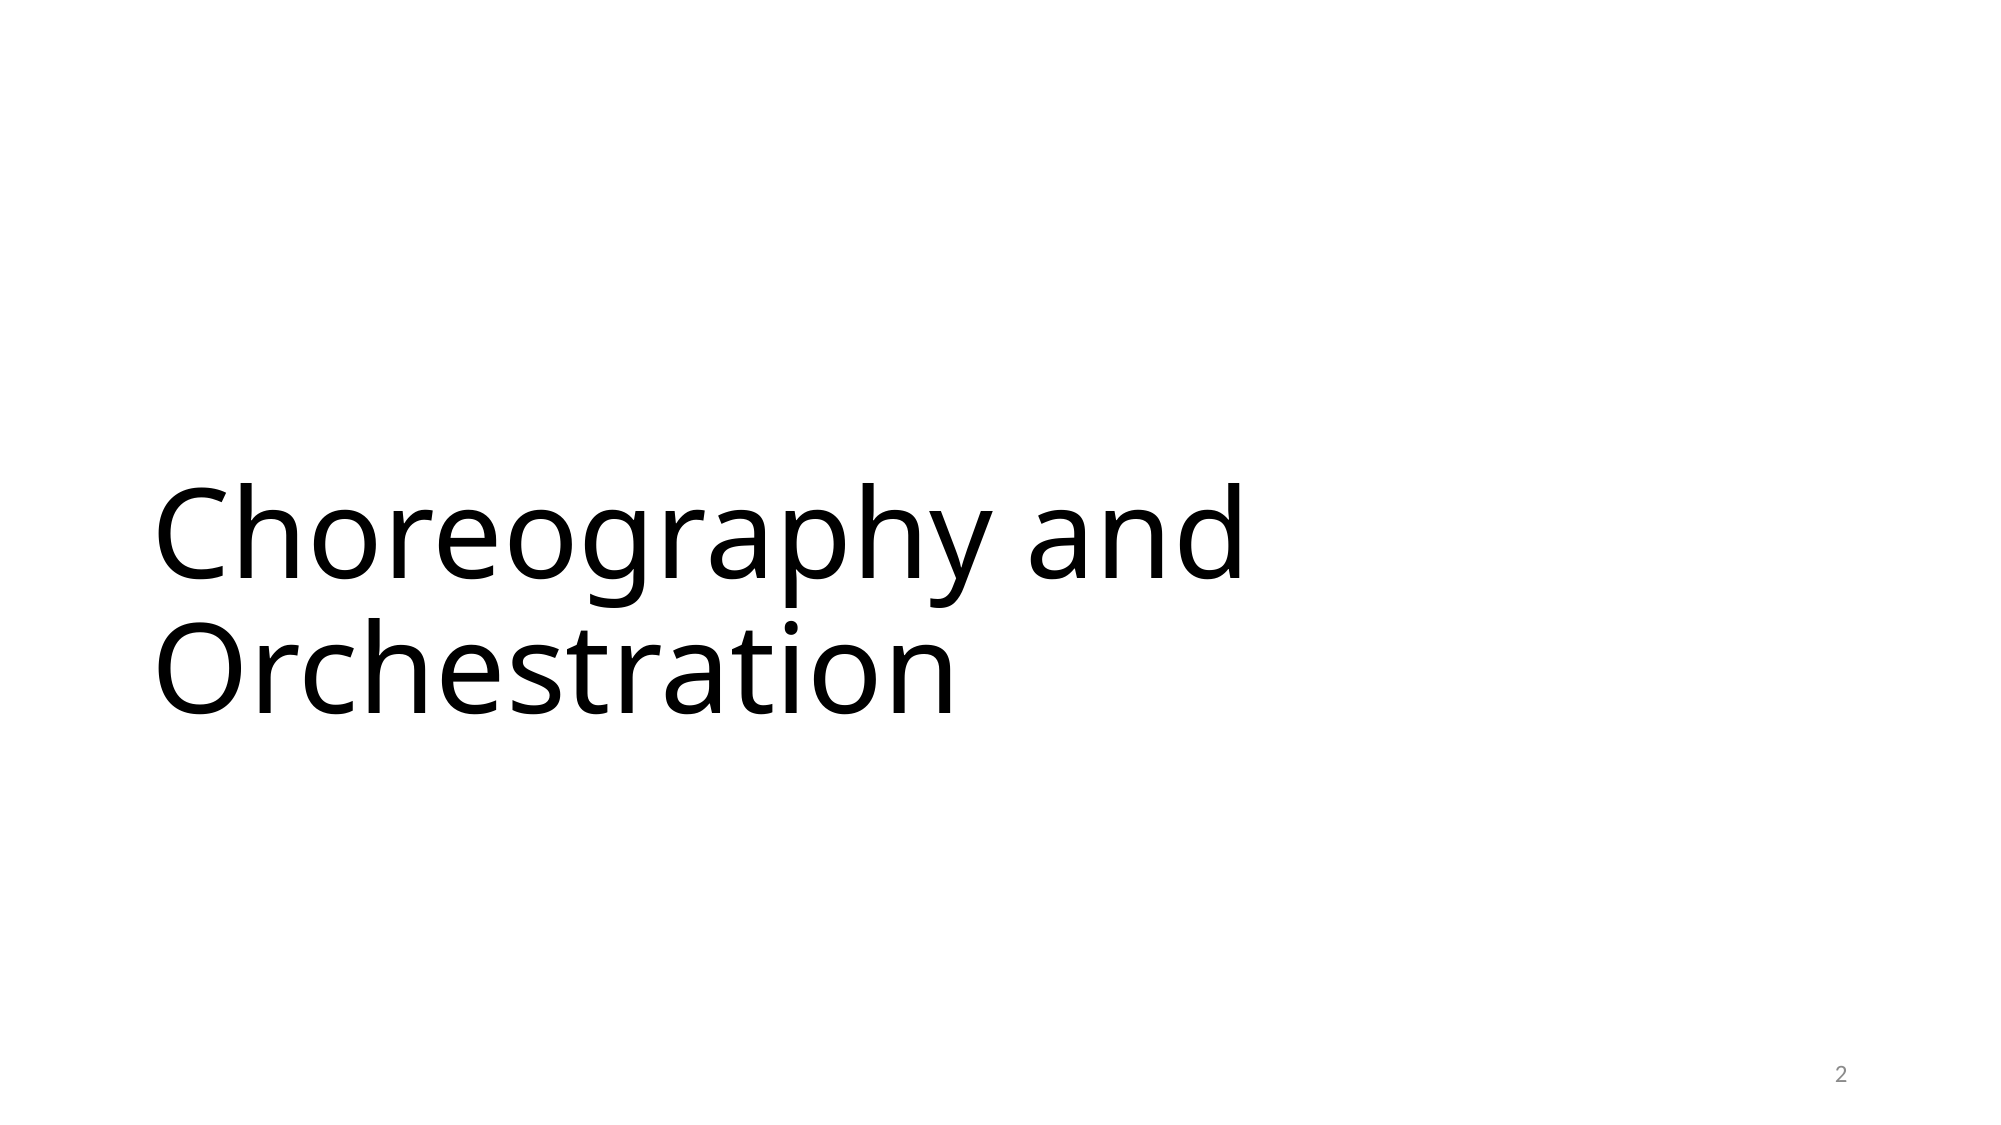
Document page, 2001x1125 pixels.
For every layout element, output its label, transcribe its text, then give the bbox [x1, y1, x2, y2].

title Choreography and Orchestration [136, 280, 1862, 749]
slide_number 2 [1412, 1042, 1863, 1103]
